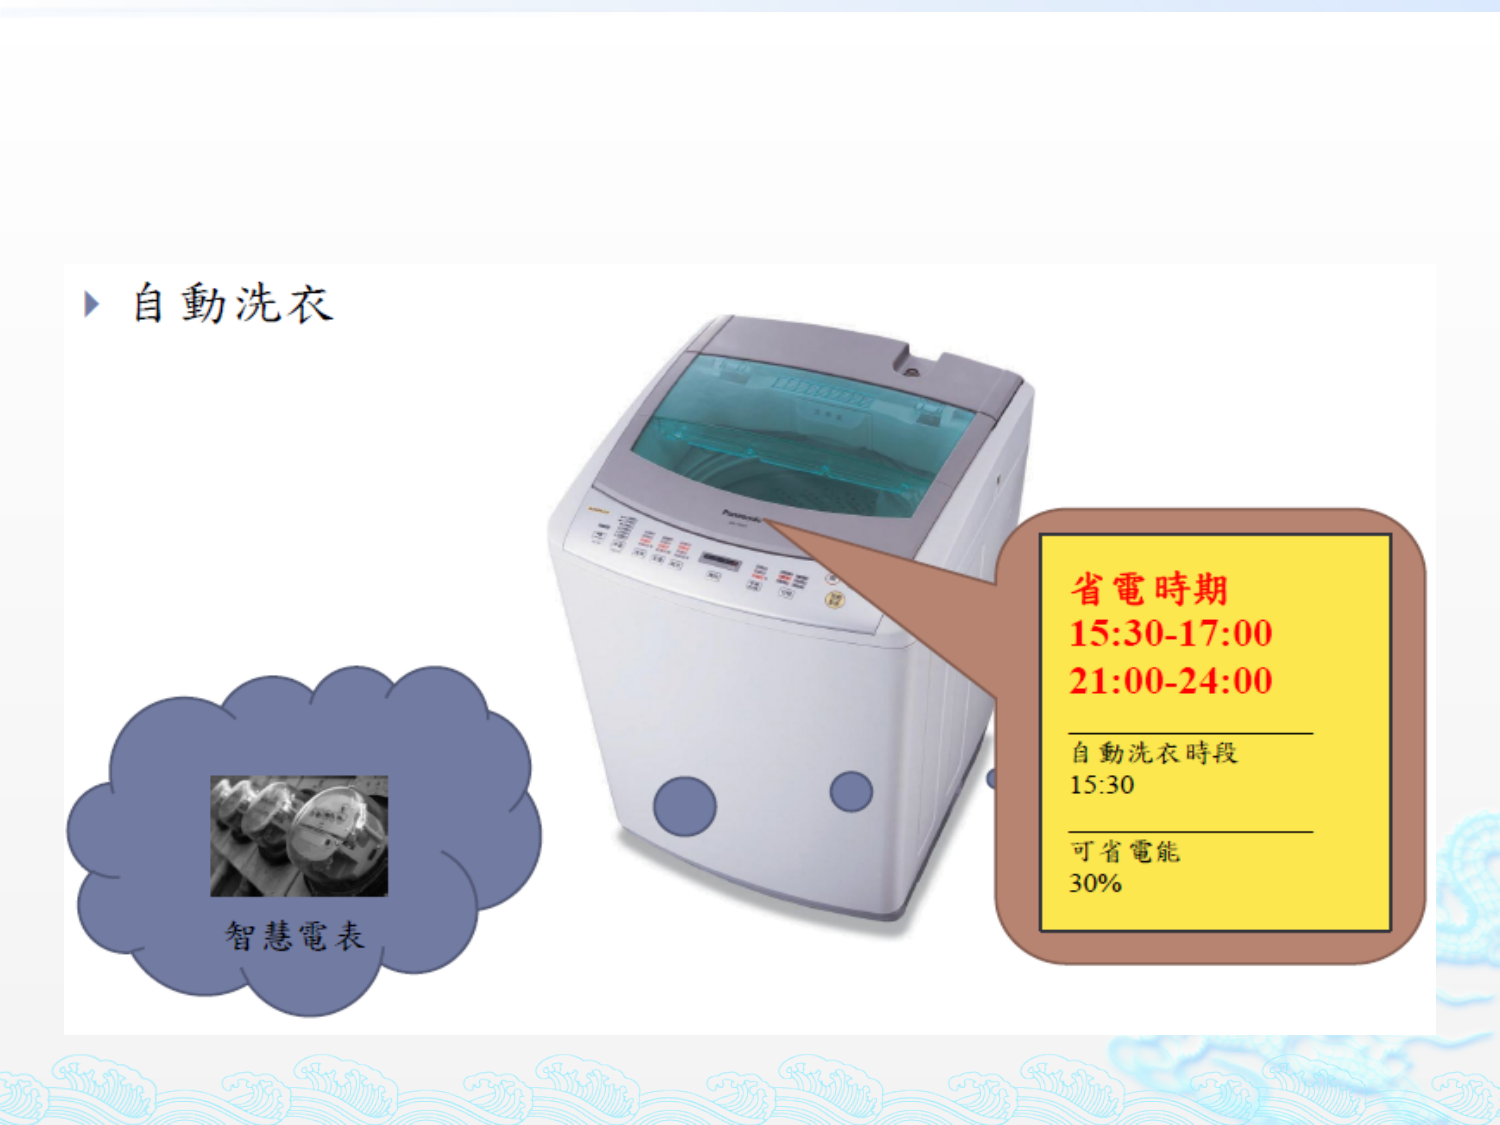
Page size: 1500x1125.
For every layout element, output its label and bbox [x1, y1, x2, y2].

picture [64, 264, 1436, 1036]
